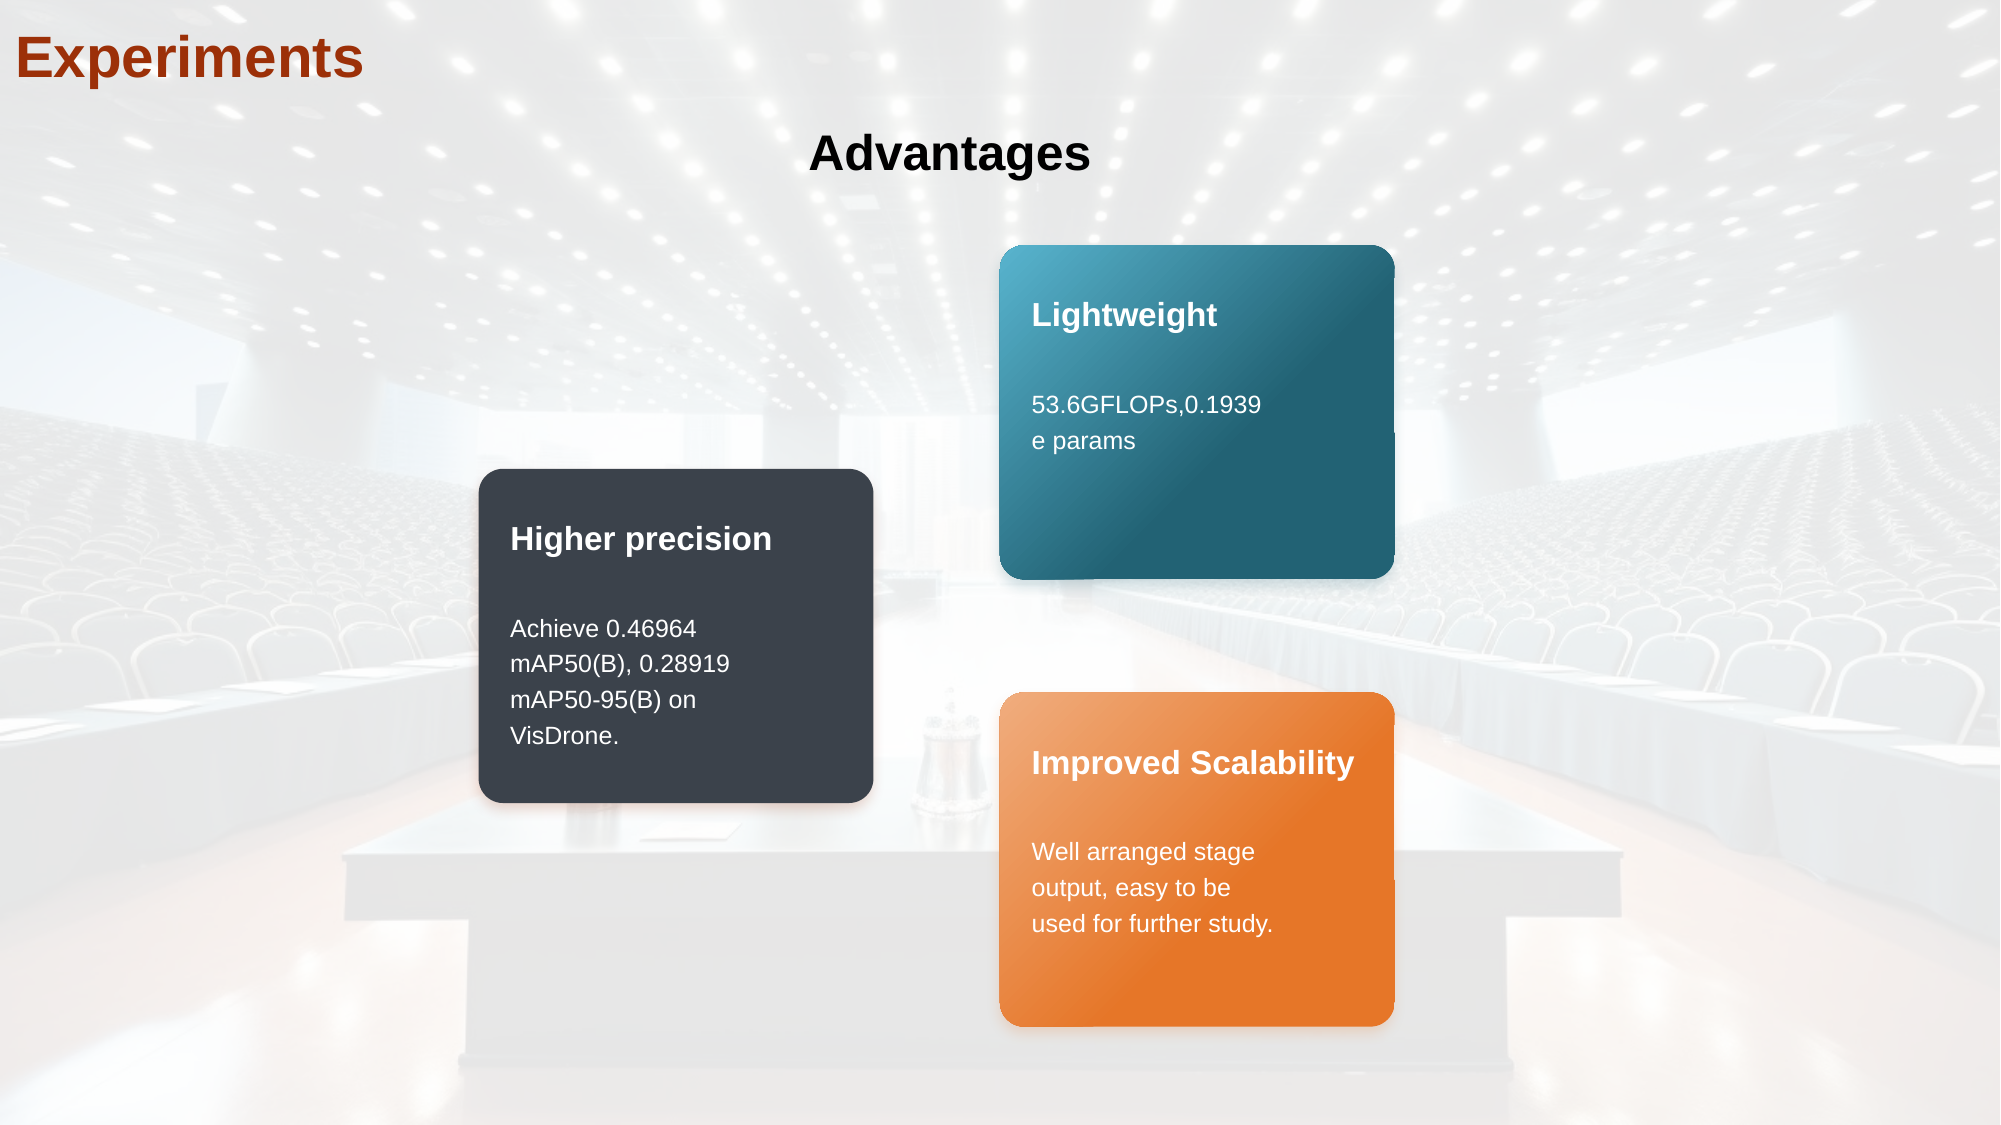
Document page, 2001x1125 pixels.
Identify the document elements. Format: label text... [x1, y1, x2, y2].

title Experiments [0, 0, 1782, 97]
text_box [478, 112, 1424, 1027]
